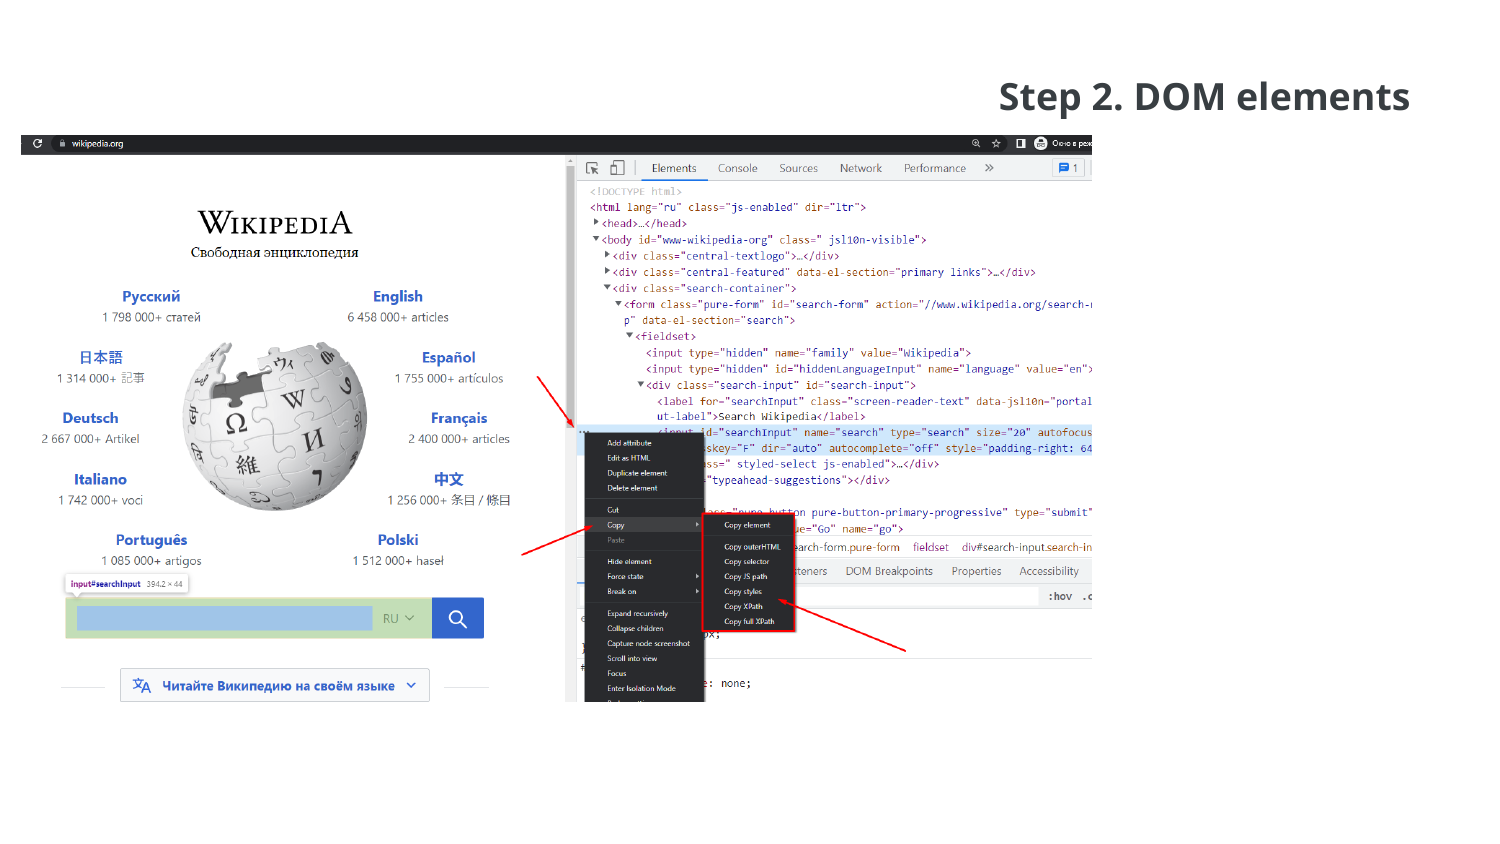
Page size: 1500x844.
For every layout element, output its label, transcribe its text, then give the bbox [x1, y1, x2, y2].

text_box Step 2. DOM elements [912, 57, 1426, 136]
picture [20, 135, 1092, 703]
